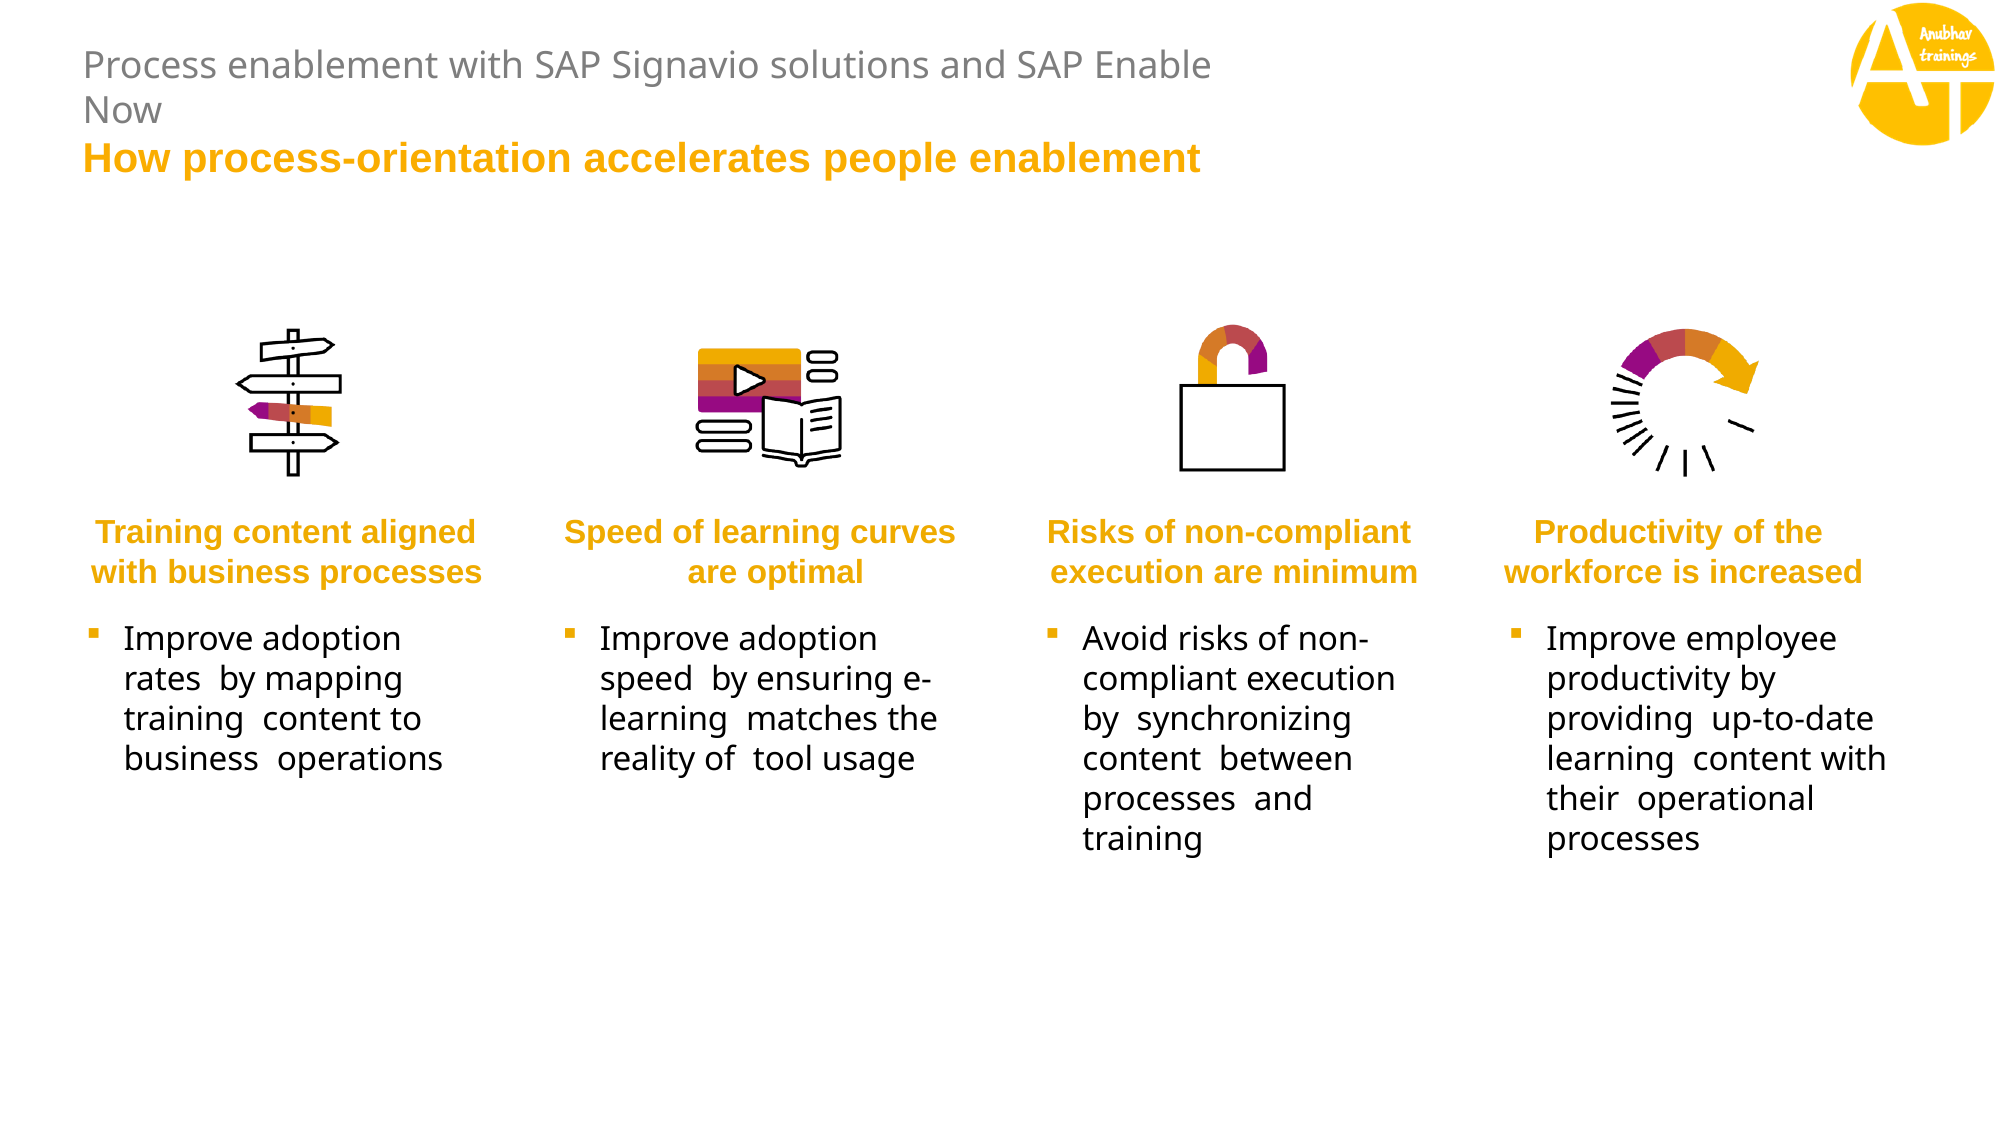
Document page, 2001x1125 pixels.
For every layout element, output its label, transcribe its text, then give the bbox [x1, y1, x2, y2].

text_box Risks of non-compliant execution are minimum Avoid risks of non- compliant execution by synchronizing content between processes and training [1043, 508, 1424, 857]
picture [1836, 0, 2000, 157]
title Process enablement with SAP Signavio solutions and SAP Enable Now How process-orientation accelerates people enablement [80, 39, 1271, 230]
picture [1610, 327, 1759, 477]
text_box Productivity of the workforce is increased Improve employee productivity by providing up-to-date learning content with their operational processes [1502, 508, 1907, 857]
picture [1179, 324, 1287, 472]
text_box Training content aligned with business processes Improve adoption rates by mapping training content to business operations [84, 508, 488, 777]
picture [234, 327, 342, 477]
text_box Speed of learning curves are optimal Improve adoption speed by ensuring e-learning matches the reality of tool usage [560, 508, 962, 777]
picture [695, 348, 842, 468]
